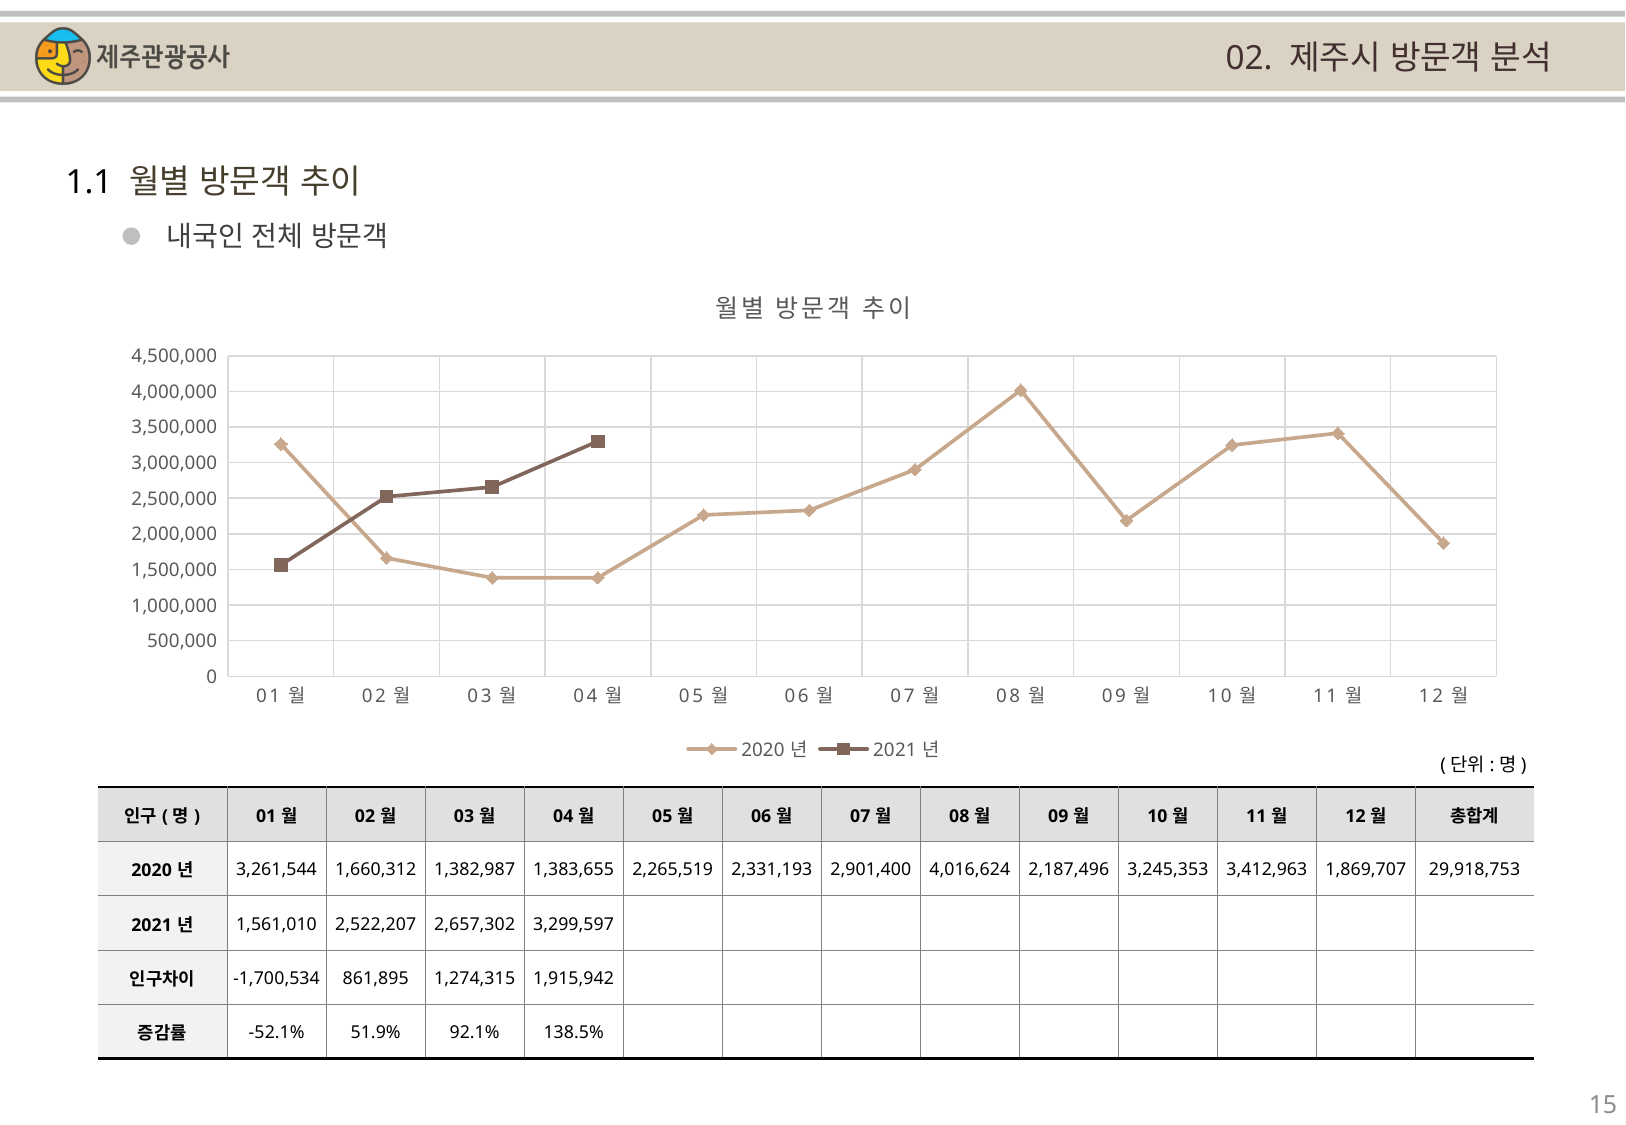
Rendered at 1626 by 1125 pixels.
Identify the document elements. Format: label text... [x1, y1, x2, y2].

text_box 02. 제주시 방문객 분석 [1042, 28, 1595, 84]
table_cell 1,660,312 [327, 842, 425, 895]
table_header 11월 [1218, 788, 1316, 841]
table_cell 1,869,707 [1317, 842, 1415, 895]
table_cell [1317, 896, 1415, 950]
table_cell 2,901,400 [822, 842, 920, 895]
table_cell 138.5% [525, 1005, 623, 1057]
table_cell 1,383,655 [525, 842, 623, 895]
table_cell 2,522,207 [327, 896, 425, 950]
table_cell [723, 896, 821, 950]
table_header 06월 [723, 788, 821, 841]
table_cell [921, 896, 1019, 950]
table_cell [822, 951, 920, 1004]
text_box [121, 226, 141, 246]
table_header 08월 [921, 788, 1019, 841]
table_cell 증감률 [98, 1005, 227, 1057]
picture [31, 26, 232, 87]
table_cell 인구차이 [98, 951, 227, 1004]
table_cell [1317, 1005, 1415, 1057]
table_header 12월 [1317, 788, 1415, 841]
table_header 04월 [525, 788, 623, 841]
table_cell 3,299,597 [525, 896, 623, 950]
table_cell 3,261,544 [228, 842, 326, 895]
table_cell [1416, 951, 1534, 1004]
table_cell 2,657,302 [426, 896, 524, 950]
table_cell 861,895 [327, 951, 425, 1004]
table_cell 51.9% [327, 1005, 425, 1057]
table_cell [1119, 1005, 1217, 1057]
text_box (단위:명) [1425, 745, 1542, 783]
table_cell 3,412,963 [1218, 842, 1316, 895]
table_cell [1020, 951, 1118, 1004]
table_cell 1,382,987 [426, 842, 524, 895]
table_cell 1,915,942 [525, 951, 623, 1004]
table_cell 2,331,193 [723, 842, 821, 895]
table_cell [1218, 1005, 1316, 1057]
table_cell 92.1% [426, 1005, 524, 1057]
table_cell [1119, 951, 1217, 1004]
table_cell 2,265,519 [624, 842, 722, 895]
table_cell 1,274,315 [426, 951, 524, 1004]
table_cell [1020, 896, 1118, 950]
table_header 03월 [426, 788, 524, 841]
table_cell [921, 1005, 1019, 1057]
table_cell [921, 951, 1019, 1004]
table_header 09월 [1020, 788, 1118, 841]
text_box 1.1 월별 방문객 추이 [50, 152, 1144, 208]
table_cell [1416, 896, 1534, 950]
table_cell 2,187,496 [1020, 842, 1118, 895]
table_cell [1416, 1005, 1534, 1057]
table_header 인구(명) [98, 788, 227, 841]
slide_number 15 [1251, 1063, 1618, 1123]
table_cell [1218, 951, 1316, 1004]
table_cell [1119, 896, 1217, 950]
table_cell [1218, 896, 1316, 950]
table_cell 2020년 [98, 842, 227, 895]
text_box 내국인 전체 방문객 [151, 210, 404, 260]
table_cell 29,918,753 [1416, 842, 1534, 895]
table_header 02월 [327, 788, 425, 841]
table_cell [1317, 951, 1415, 1004]
table_cell [624, 896, 722, 950]
table_cell 3,245,353 [1119, 842, 1217, 895]
table_cell [723, 1005, 821, 1057]
table_cell [822, 1005, 920, 1057]
table_header 05월 [624, 788, 722, 841]
table_cell -52.1% [228, 1005, 326, 1057]
table_cell [624, 951, 722, 1004]
table_header 10월 [1119, 788, 1217, 841]
table_header 총합계 [1416, 788, 1534, 841]
table_cell 1,561,010 [228, 896, 326, 950]
table_cell 2021년 [98, 896, 227, 950]
table_cell [1020, 1005, 1118, 1057]
table_cell [723, 951, 821, 1004]
table_cell -1,700,534 [228, 951, 326, 1004]
chart [102, 261, 1525, 769]
table_header 01월 [228, 788, 326, 841]
table_cell [624, 1005, 722, 1057]
table_cell [822, 896, 920, 950]
table_header 07월 [822, 788, 920, 841]
table_cell 4,016,624 [921, 842, 1019, 895]
